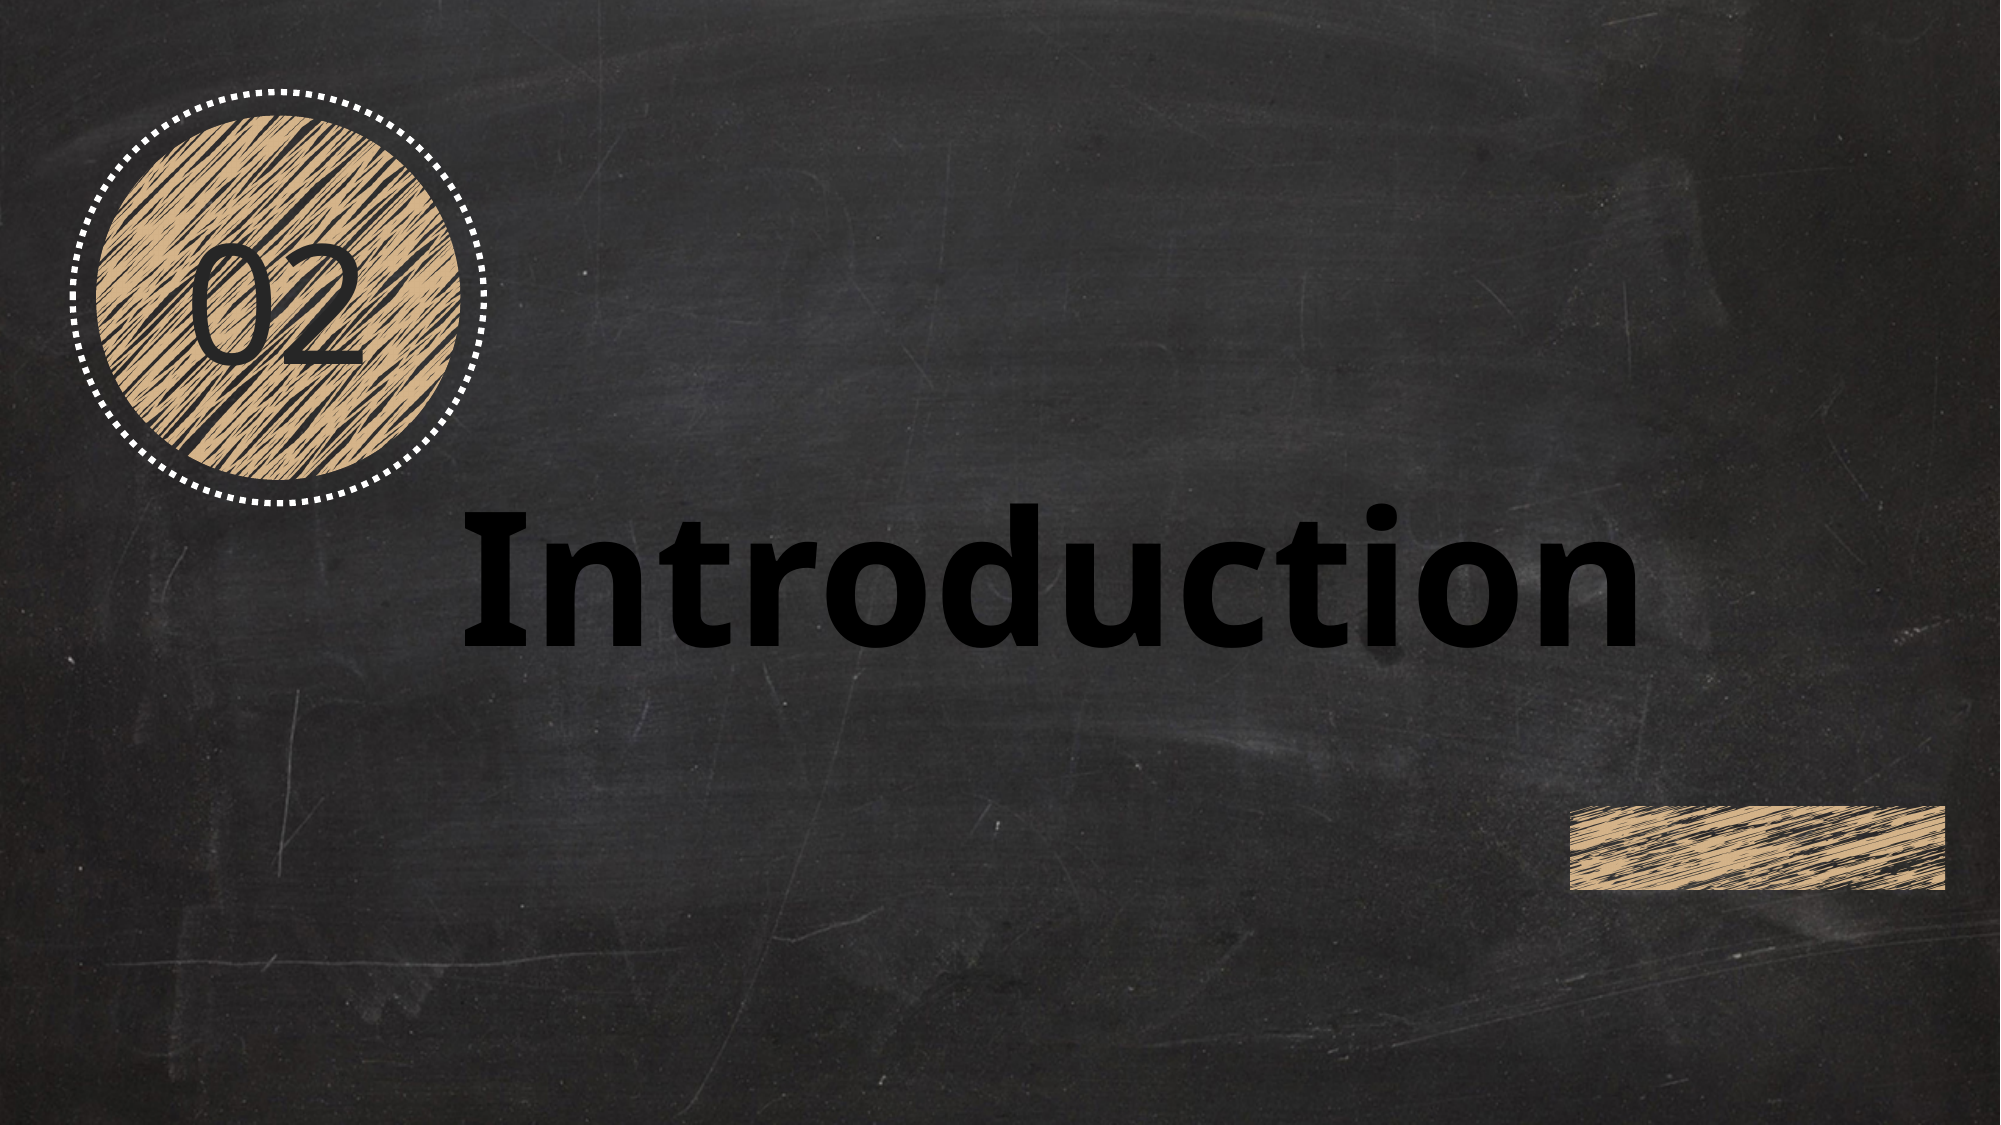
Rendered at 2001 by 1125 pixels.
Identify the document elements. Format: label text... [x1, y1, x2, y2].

text_box Introduction [444, 451, 1666, 692]
picture [0, 0, 2000, 1125]
text_box [1569, 805, 1946, 891]
text_box [71, 91, 485, 505]
